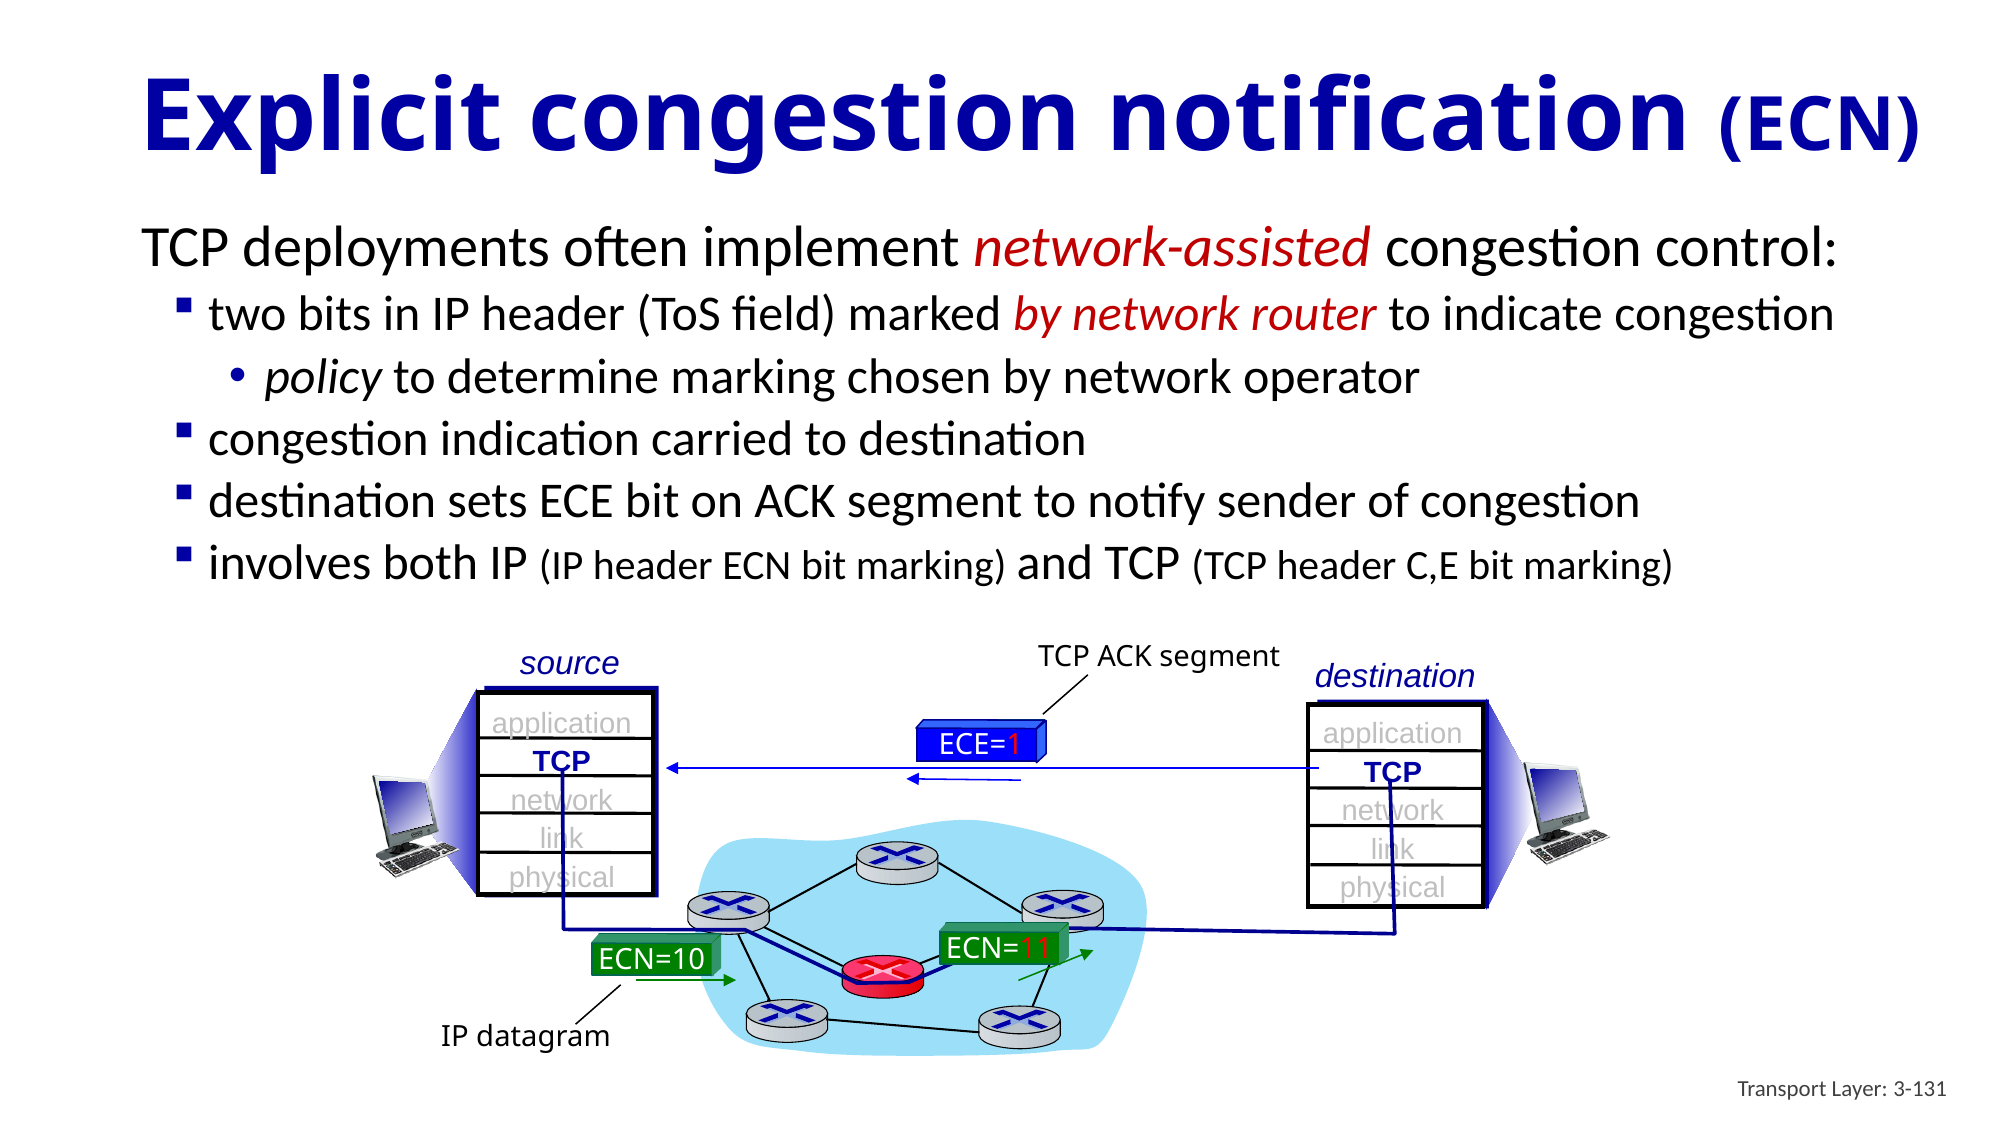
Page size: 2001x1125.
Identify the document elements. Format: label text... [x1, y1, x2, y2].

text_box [876, 921, 1122, 981]
title Explicit congestion notification (ECN) [124, 44, 1994, 192]
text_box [1026, 629, 1293, 715]
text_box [665, 717, 1320, 781]
slide_number Transport Layer: 3-131 [1512, 1056, 1963, 1117]
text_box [430, 984, 622, 1061]
text_box TCP deployments often implement network-assisted congestion control: two bits in IP header (ToS field) marked by network router to indicate congestion policy to determine marking chosen by network operator congestion indication carried to destination destination sets ECE bit on ACK segment to notify sender of congestion involves both IP (IP header ECN bit marking) and TCP (TCP header C,E bit marking) [118, 208, 1952, 639]
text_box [369, 633, 1631, 1057]
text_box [529, 932, 775, 984]
